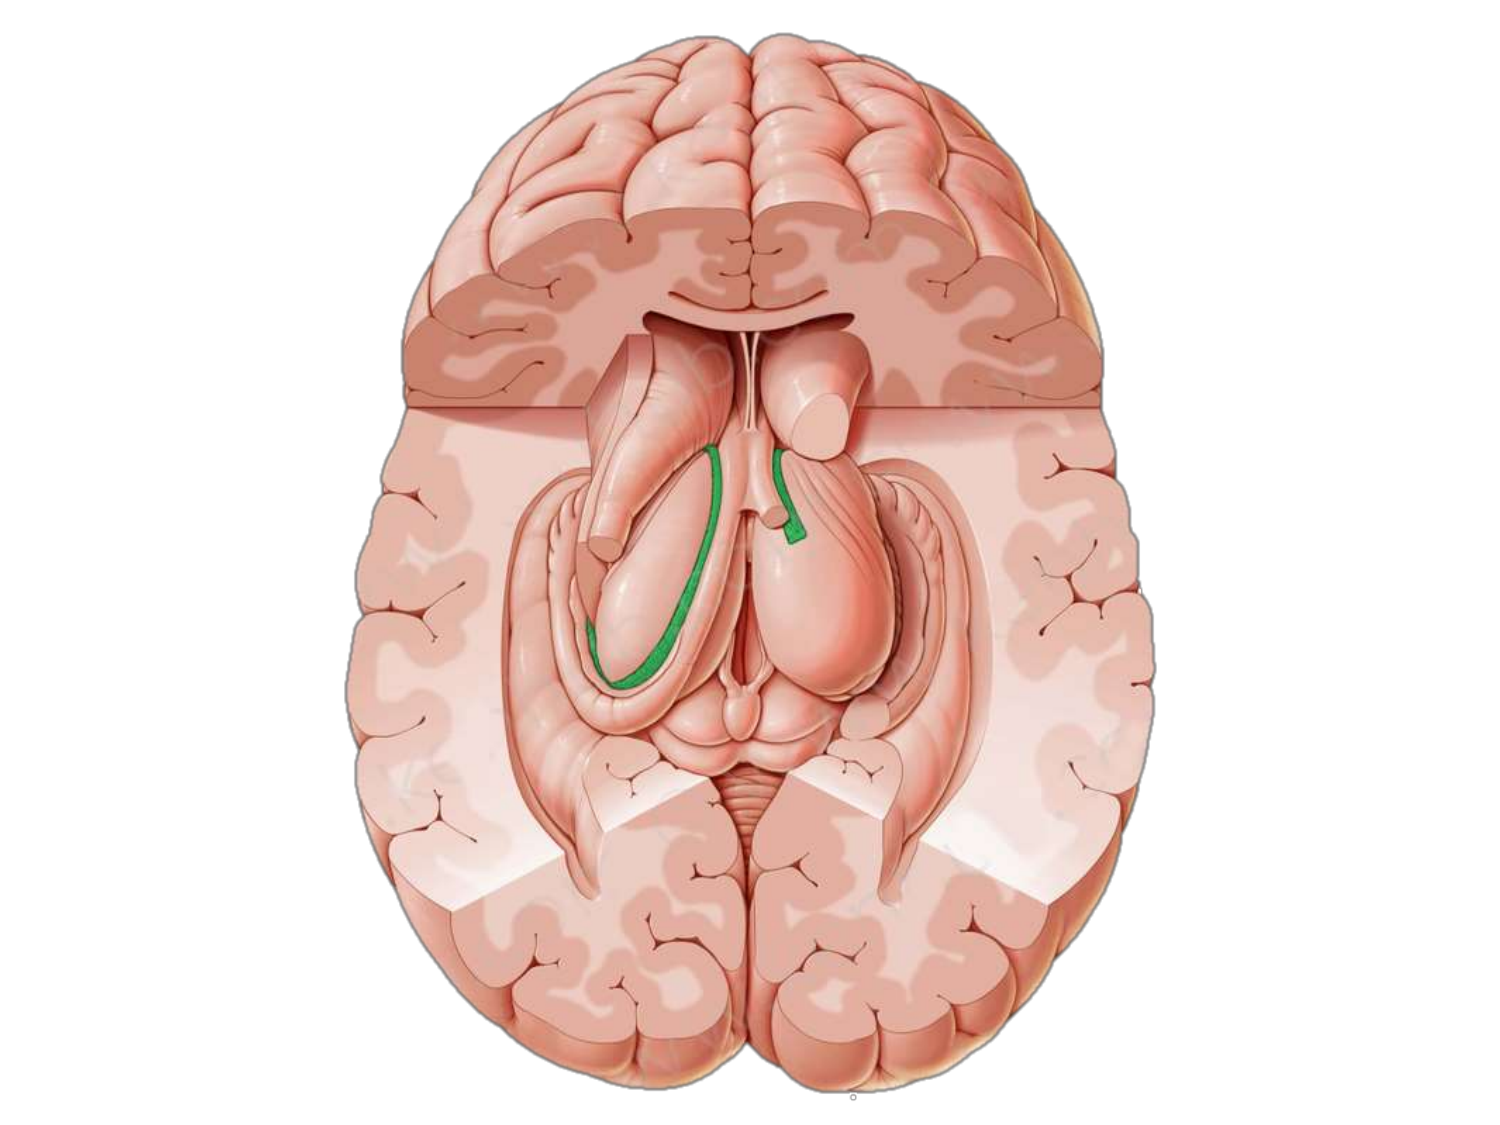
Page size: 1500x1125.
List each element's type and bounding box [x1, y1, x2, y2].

text_box [298, 0, 1202, 1125]
